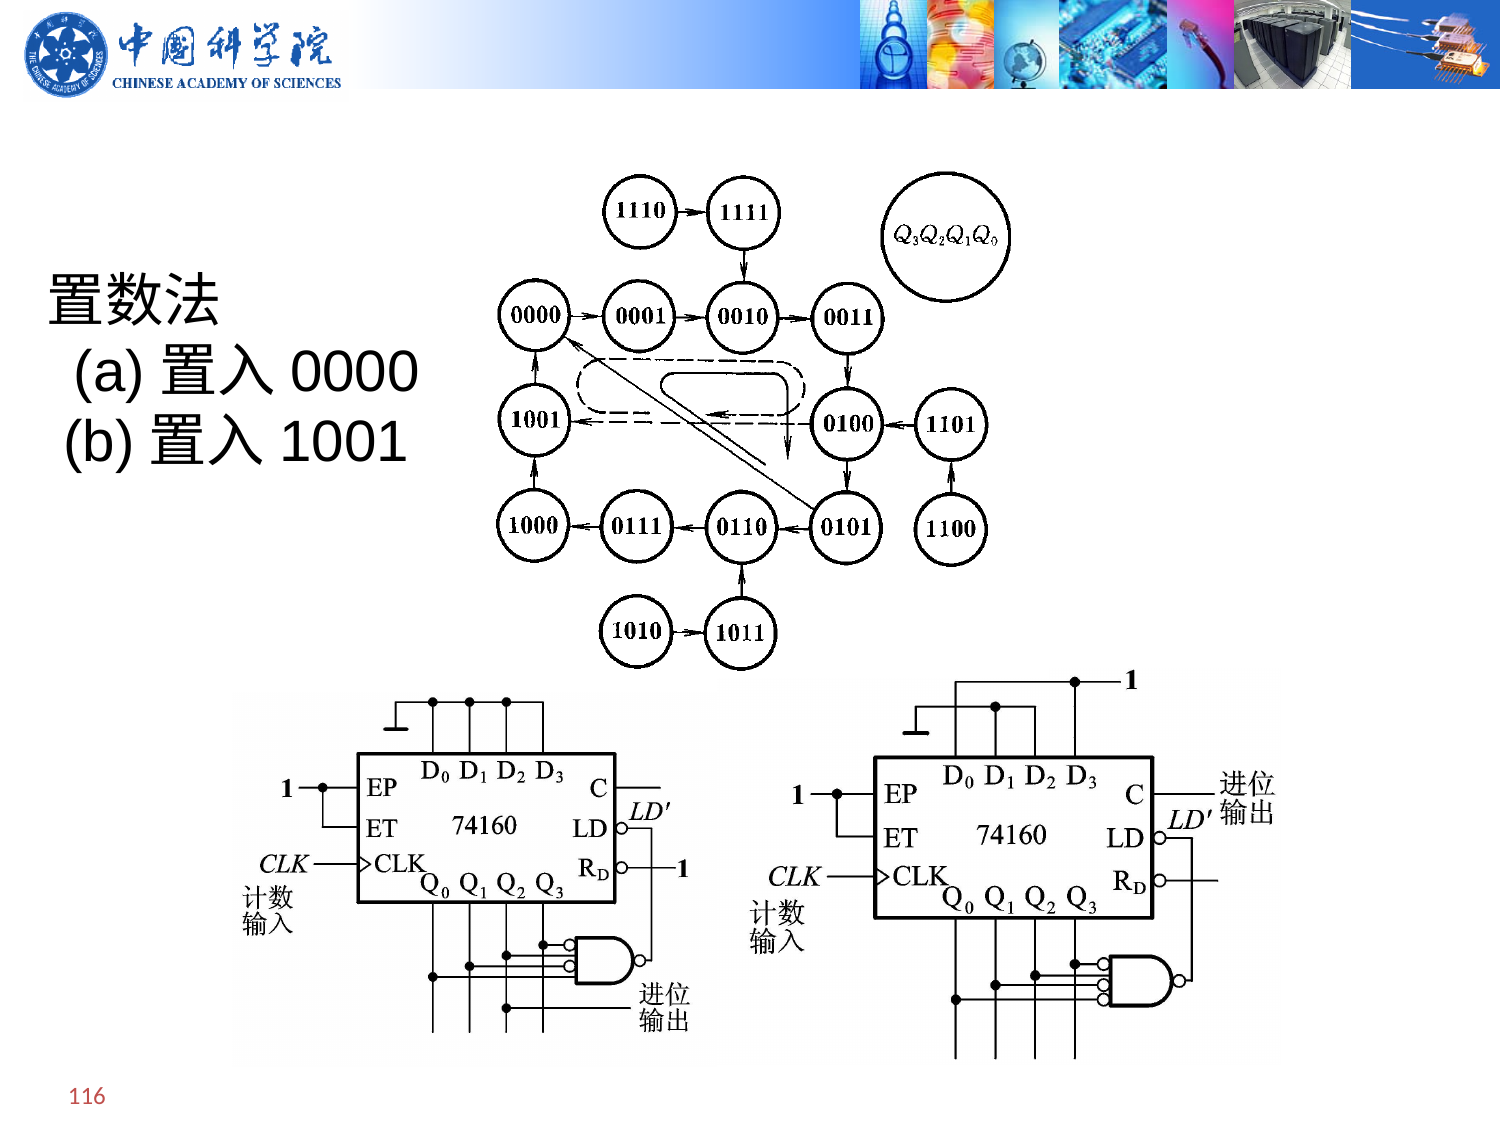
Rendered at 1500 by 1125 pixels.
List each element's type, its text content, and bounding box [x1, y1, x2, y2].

picture [232, 148, 1281, 1067]
text_box 置数法 (a)置入0000 (b)置入1001 [32, 255, 428, 480]
picture [860, 0, 1500, 89]
picture [23, 10, 349, 102]
